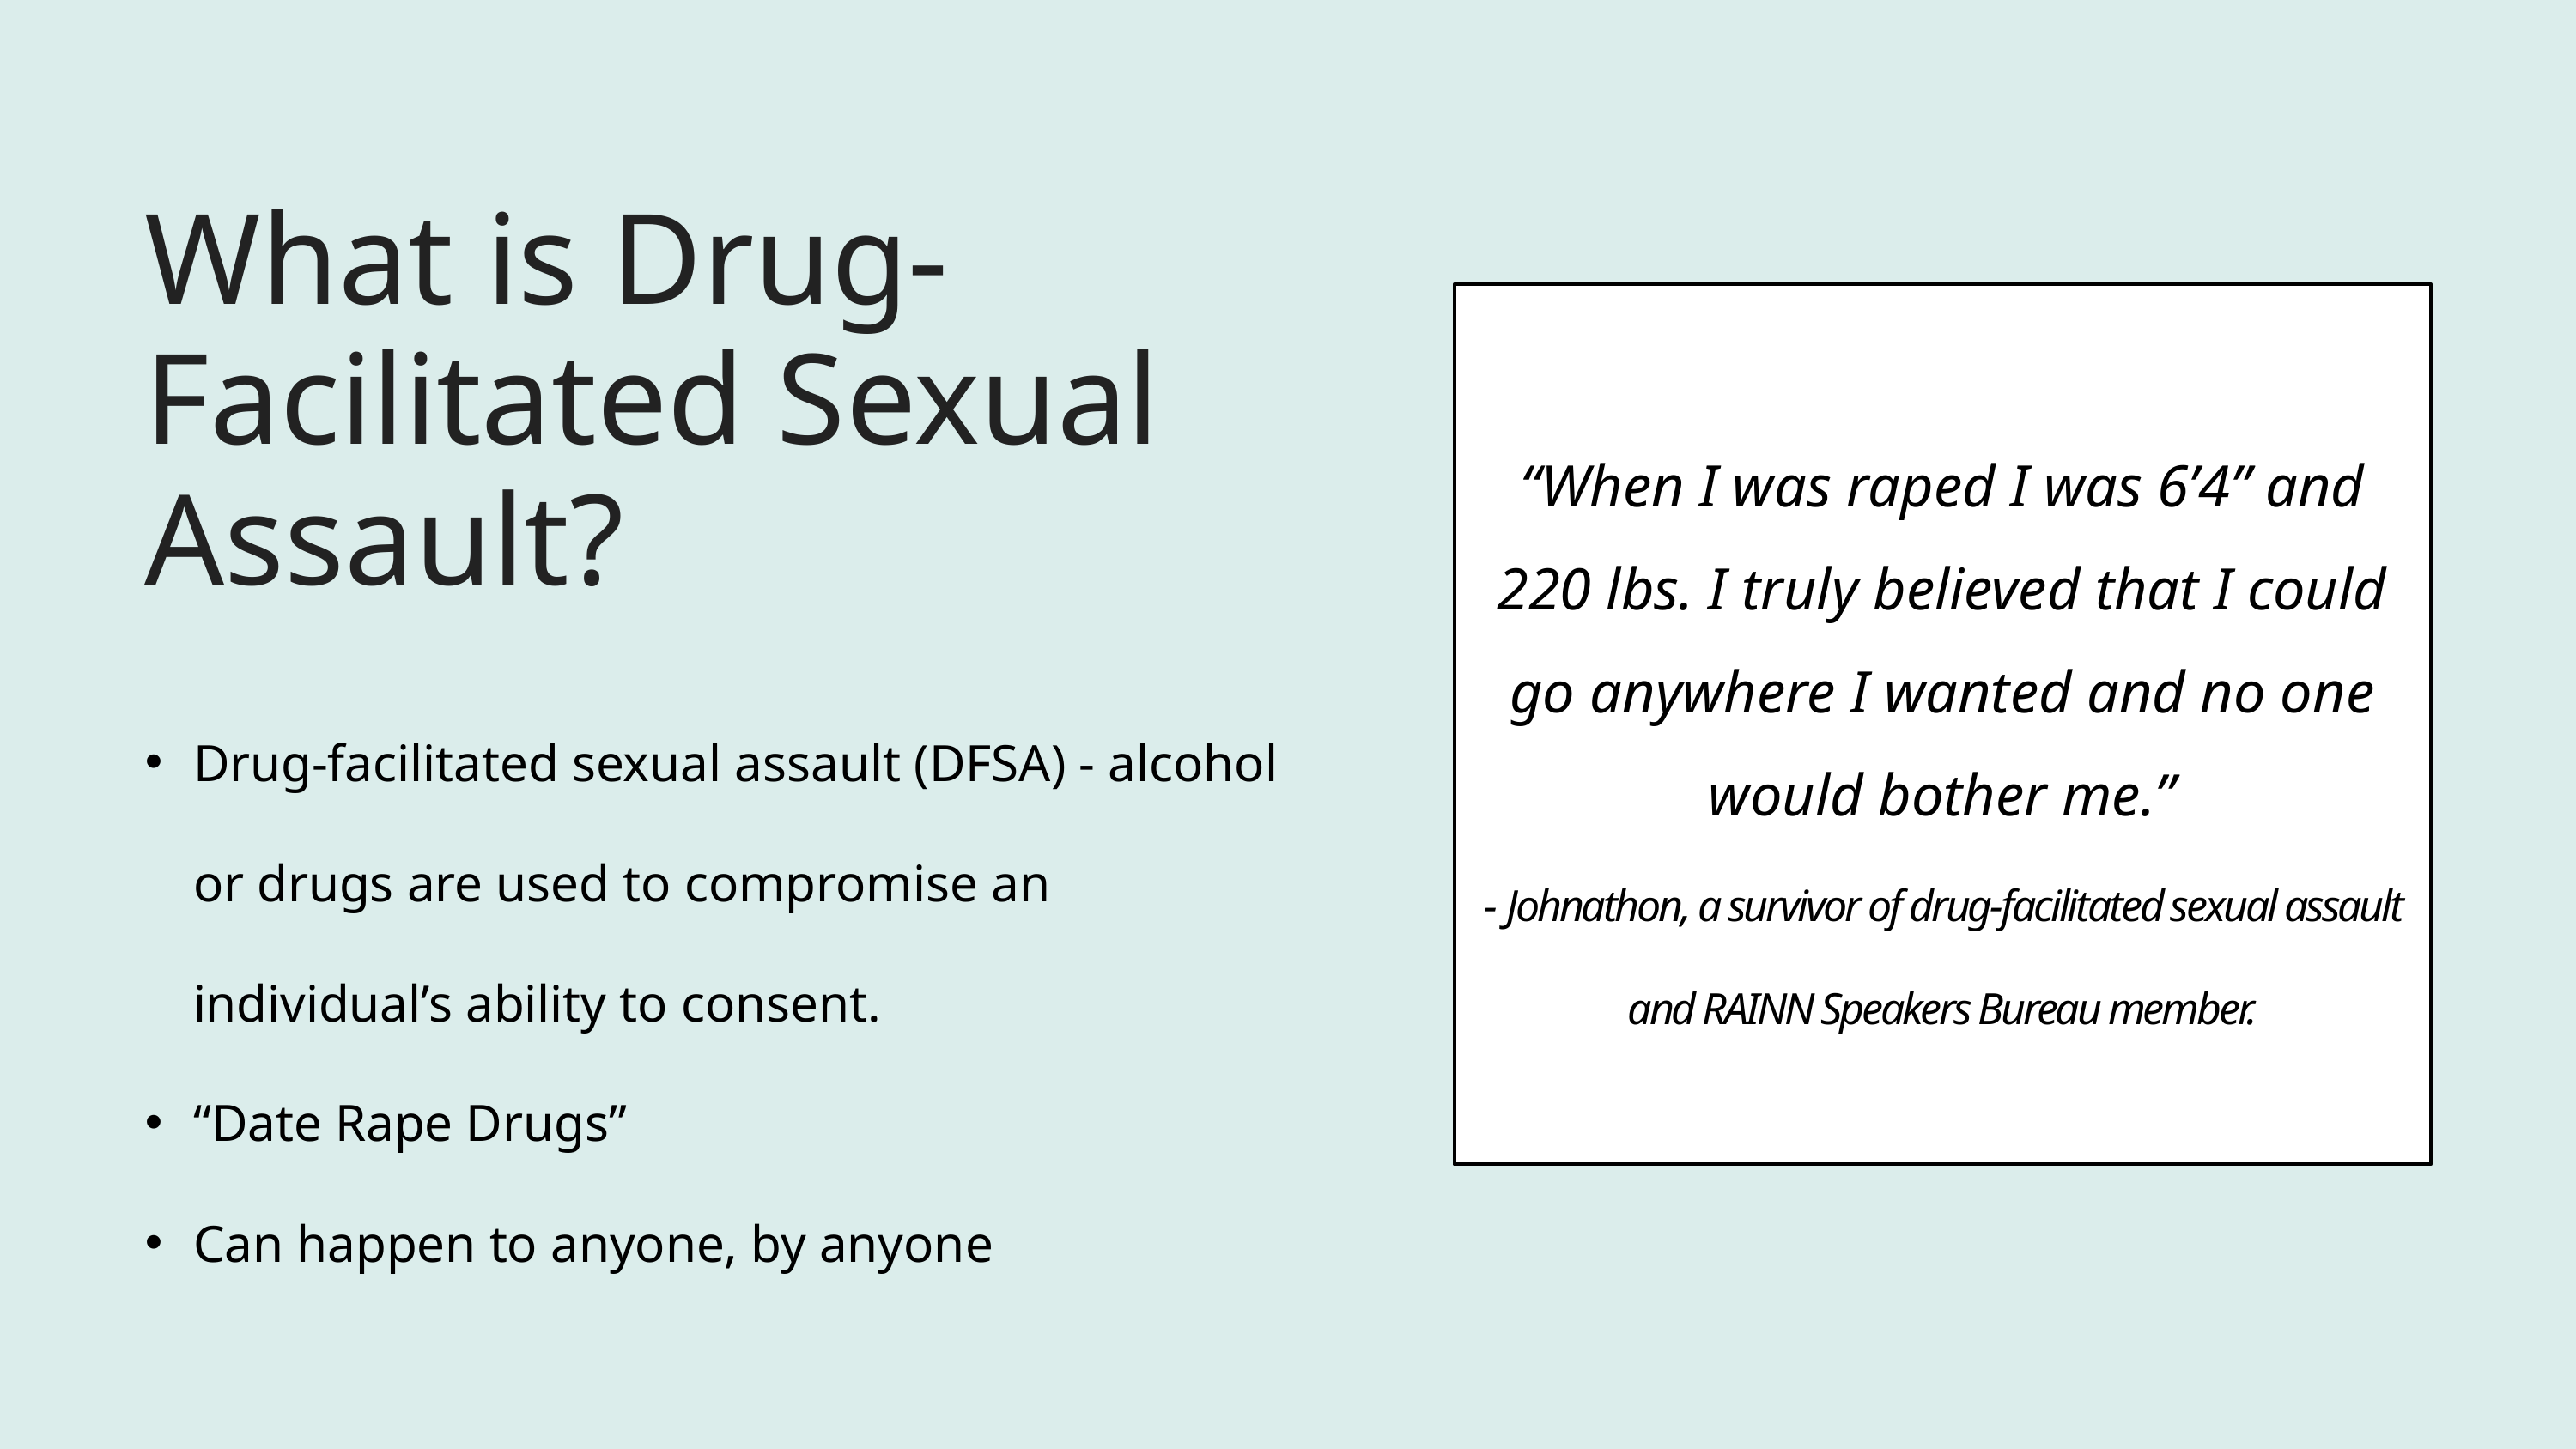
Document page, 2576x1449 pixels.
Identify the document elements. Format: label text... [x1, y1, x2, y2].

text_box Drug-facilitated sexual assault (DFSA) - alcohol or drugs are used to compromise an individual’s ability to consent. “Date Rape Drugs” Can happen to anyone, by anyone [144, 670, 1289, 1272]
text_box “When I was raped I was 6’4” and 220 lbs. I truly believed that I could go anywhere I wanted and no one would bother me.” - Johnathon, a survivor of drug-facilitated sexual assault and RAINN Speakers Bureau member. [1453, 282, 2433, 1166]
text_box What is Drug-Facilitated Sexual Assault? [144, 189, 1289, 610]
